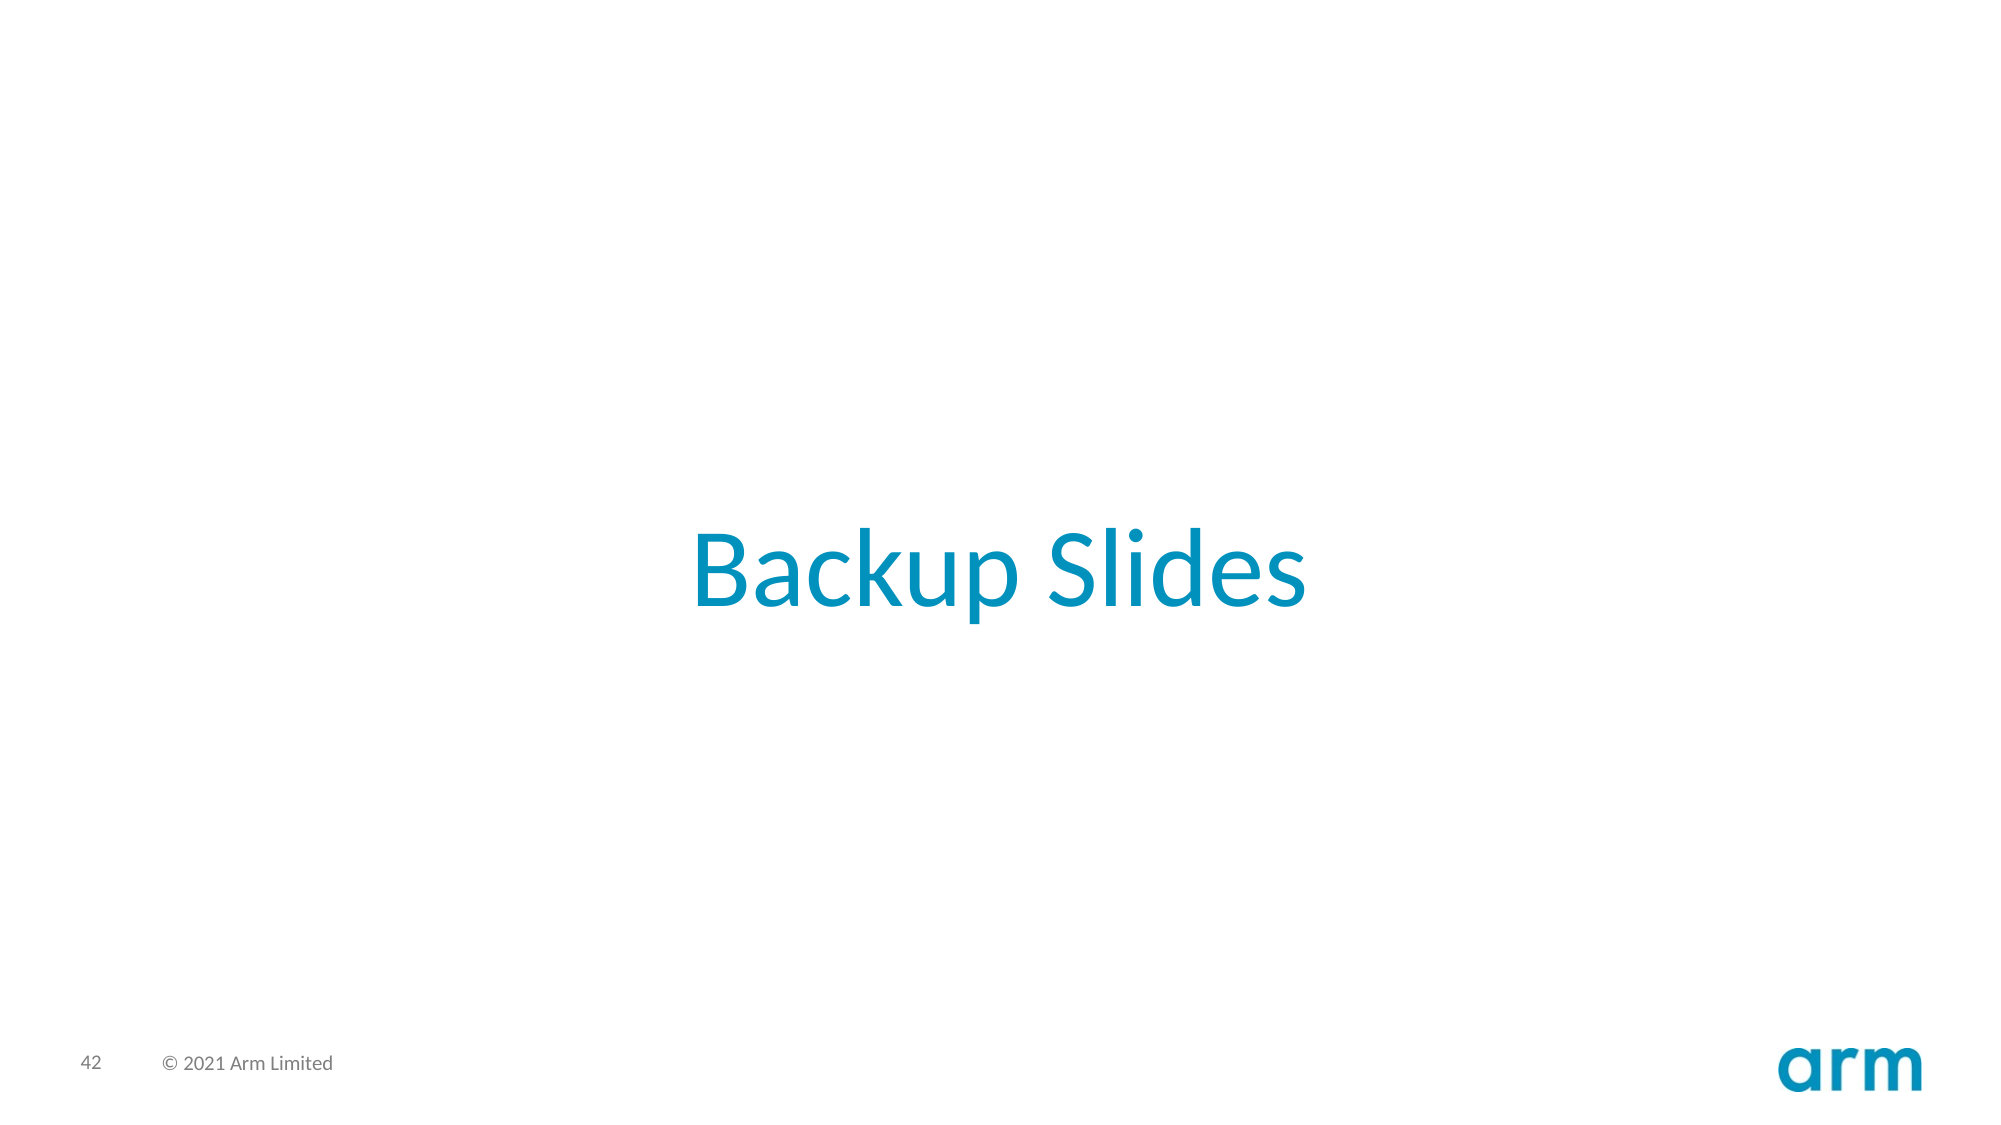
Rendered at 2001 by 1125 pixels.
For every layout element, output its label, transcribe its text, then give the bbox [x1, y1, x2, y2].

picture [1889, 1048, 1903, 1053]
picture [1788, 1056, 1812, 1083]
text_box Backup Slides [675, 486, 1325, 637]
picture [1803, 1048, 1922, 1092]
picture [1911, 1048, 1922, 1062]
picture [1778, 1072, 1794, 1092]
picture [1778, 1048, 1794, 1067]
